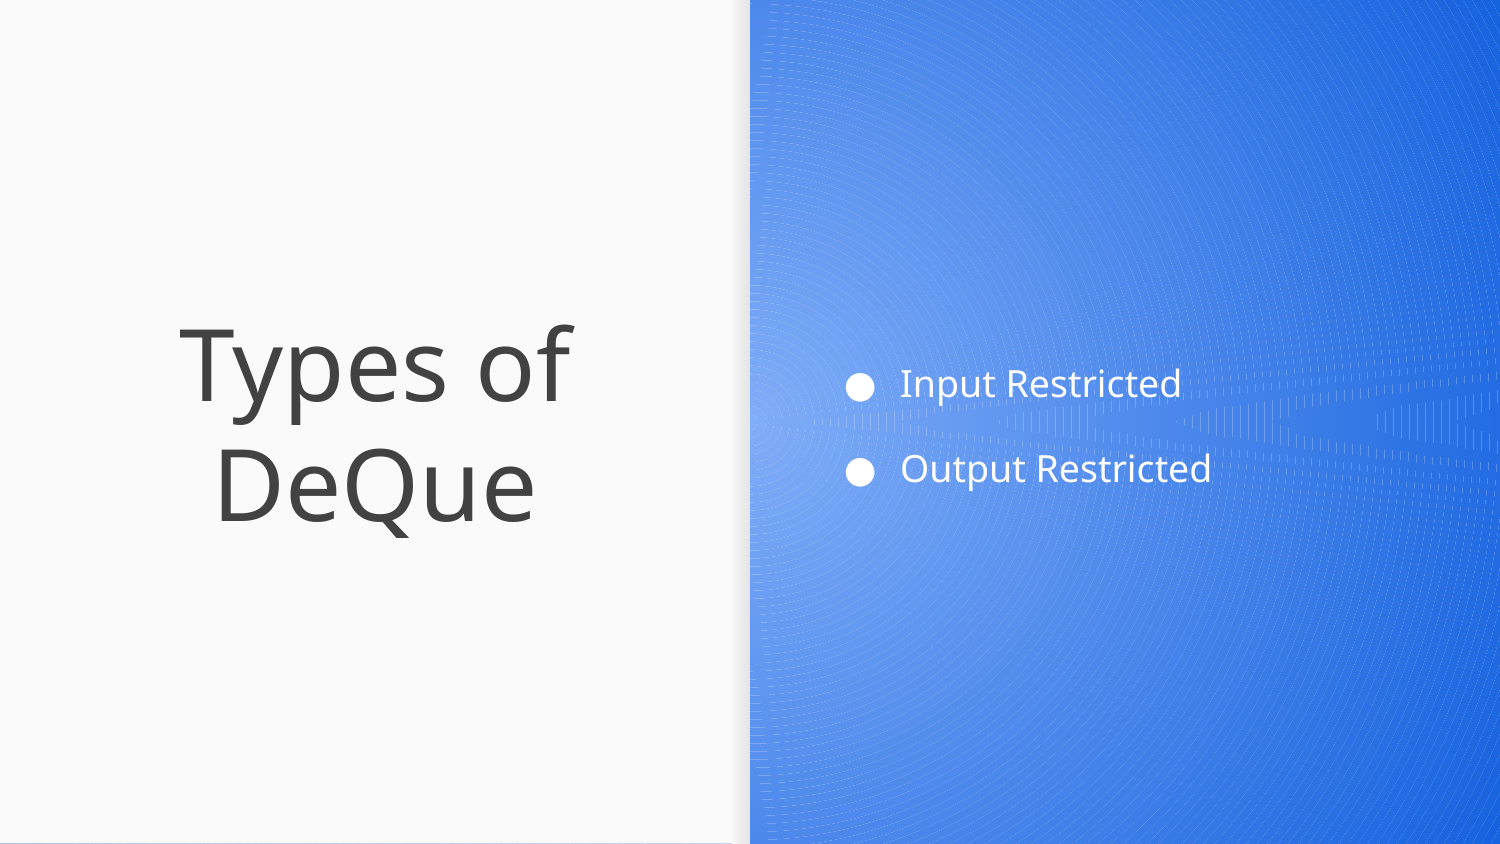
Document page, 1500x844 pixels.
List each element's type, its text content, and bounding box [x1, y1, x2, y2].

title Types of DeQue [43, 281, 708, 562]
list Input Restricted Output Restricted [810, 118, 1440, 725]
